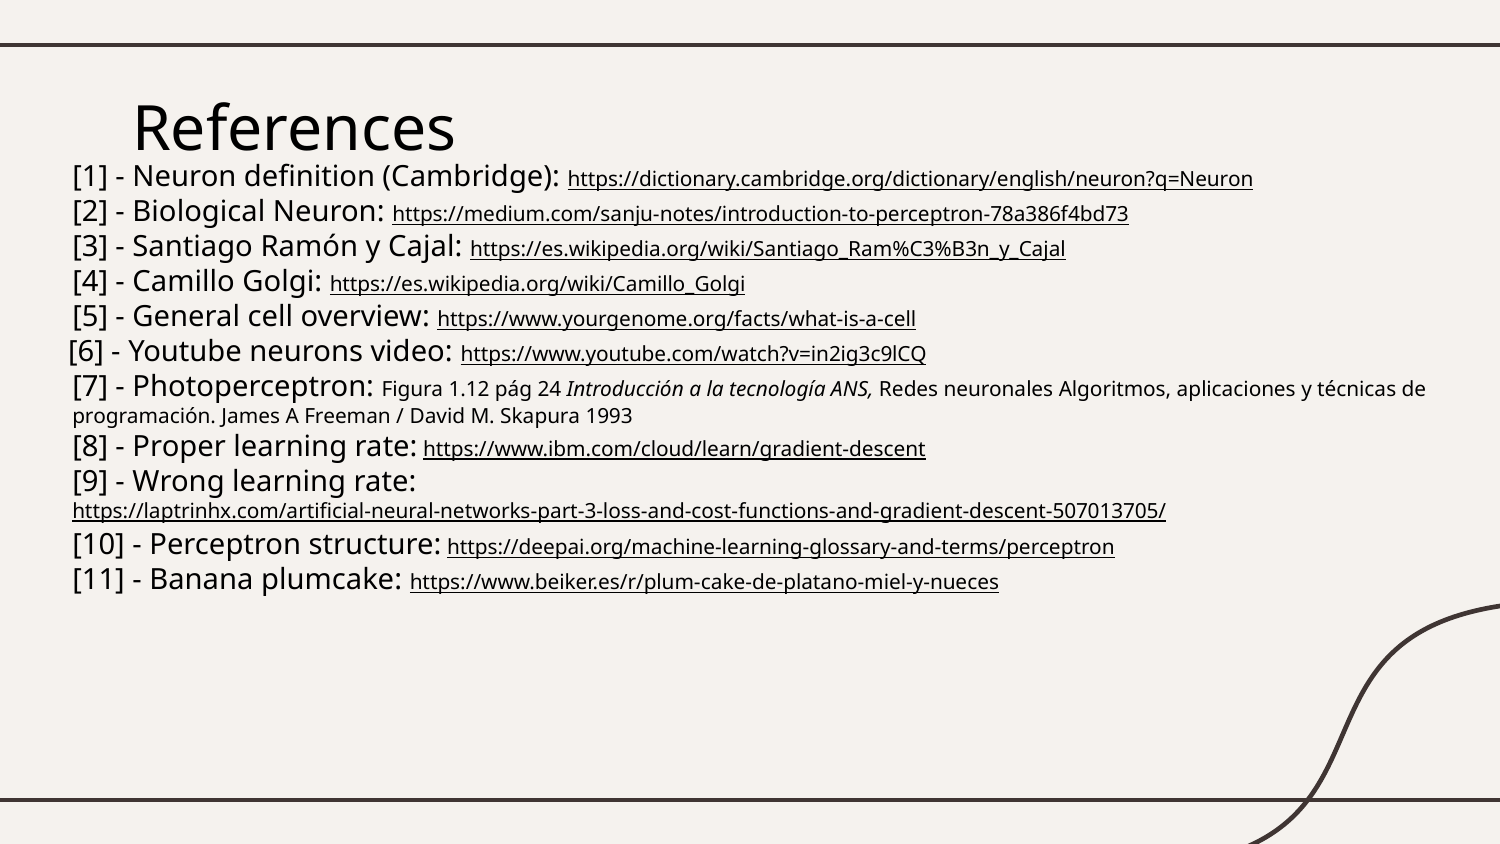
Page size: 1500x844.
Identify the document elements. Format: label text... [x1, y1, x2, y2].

subtitle [1] - Neuron definition (Cambridge): https://dictionary.cambridge.org/dictionary/english/neuron?q=Neuron [2] - Biological Neuron: https://medium.com/sanju-notes/introduction-to-perceptron-78a386f4bd73 [3] - Santiago Ramón y Cajal: https://es.wikipedia.org/wiki/Santiago_Ram%C3%B3n_y_Cajal [4] - Camillo Golgi: https://es.wikipedia.org/wiki/Camillo_Golgi [5] - General cell overview: https://www.yourgenome.org/facts/what-is-a-cell [6] - Youtube neurons video: https://www.youtube.com/watch?v=in2ig3c9lCQ [7] - Photoperceptron: Figura 1.12 pág 24 Introducción a la tecnología ANS, Redes neuronales Algoritmos, aplicaciones y técnicas de programación. James A Freeman / David M. Skapura 1993 [8] - Proper learning rate: https://www.ibm.com/cloud/learn/gradient-descent [9] - Wrong learning rate: https://laptrinhx.com/artificial-neural-networks-part-3-loss-and-cost-functions-and-gradient-descent-507013705/ [10] - Perceptron structure: https://deepai.org/machine-learning-glossary-and-terms/perceptron [11] - Banana plumcake: https://www.beiker.es/r/plum-cake-de-platano-miel-y-nueces [34, 151, 1473, 663]
title References [116, 72, 856, 167]
